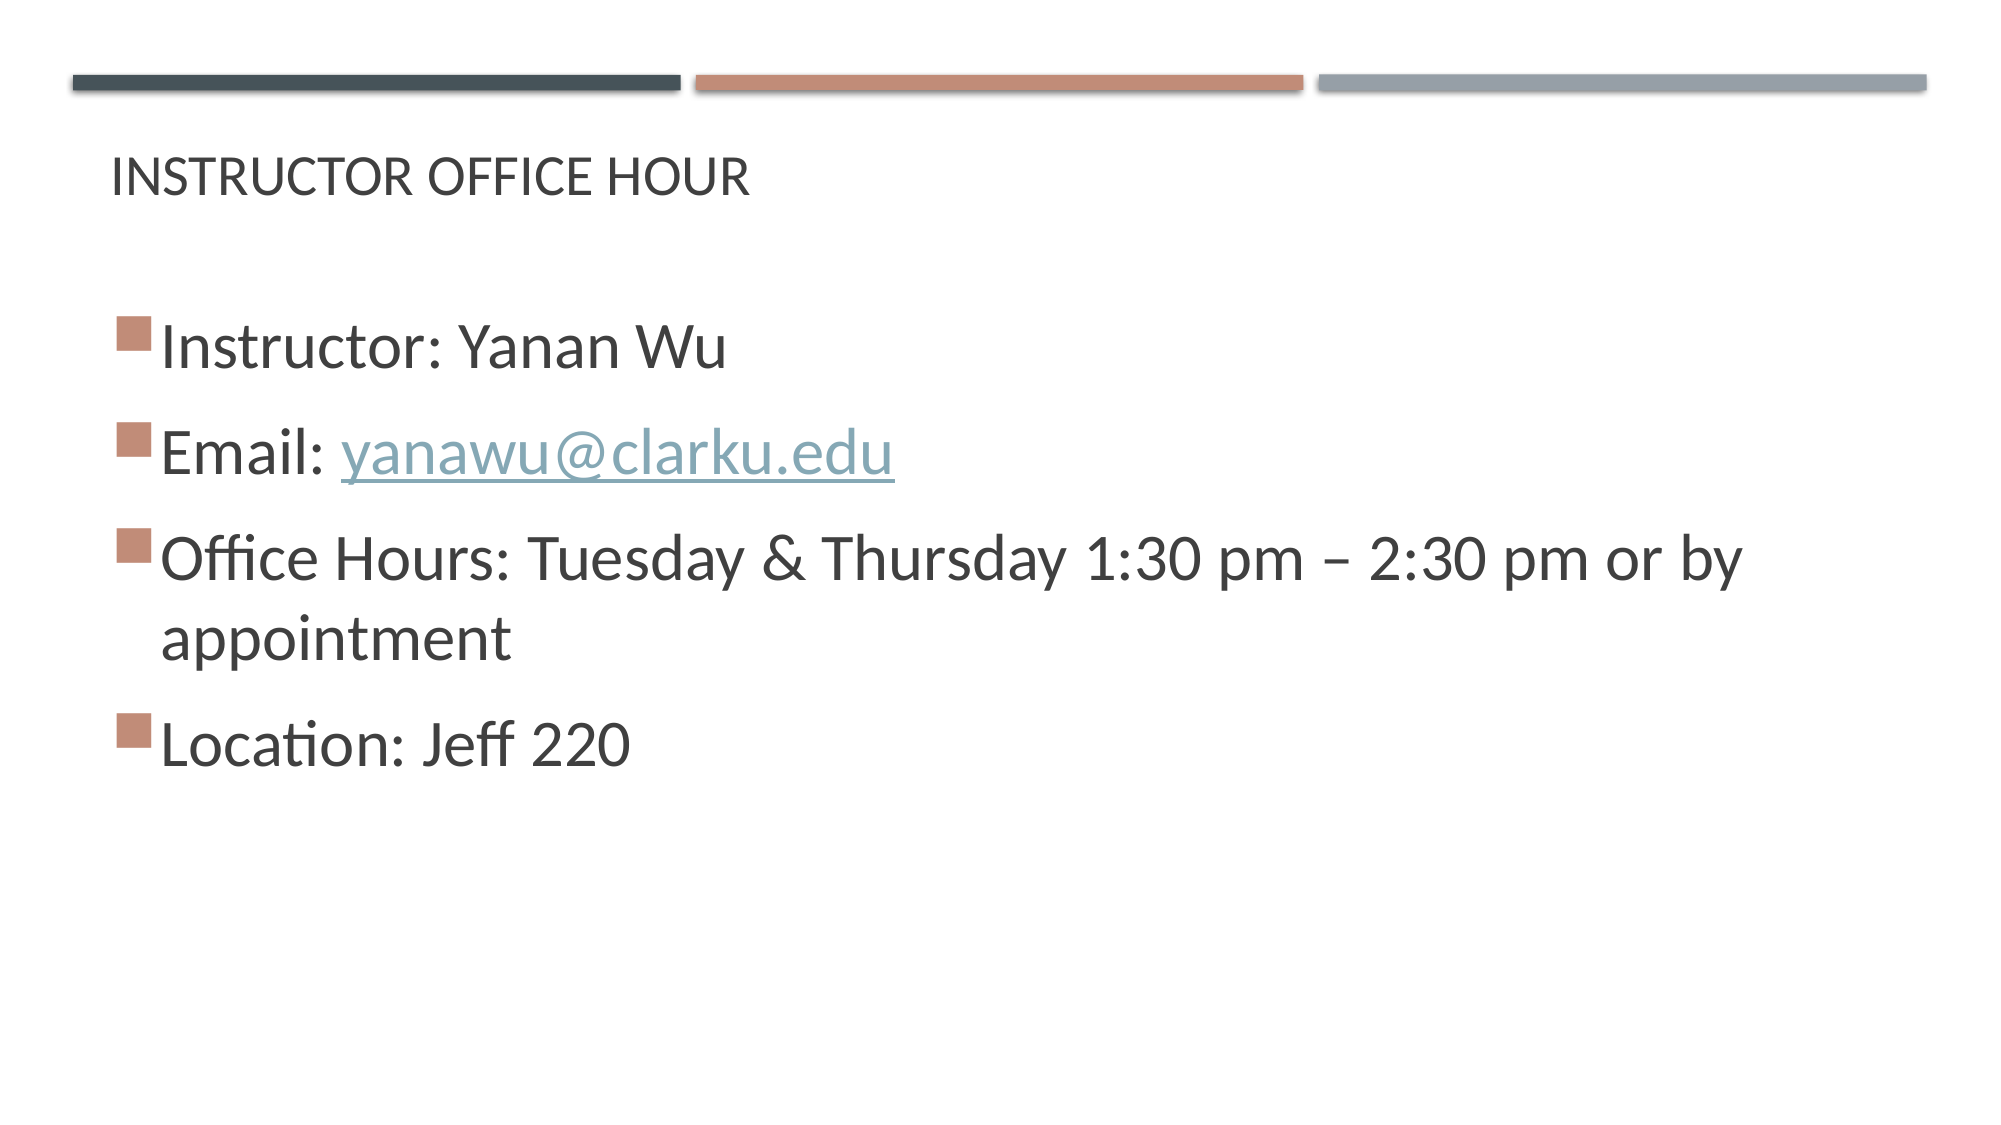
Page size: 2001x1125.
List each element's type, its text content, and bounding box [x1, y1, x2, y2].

list Instructor: Yanan Wu Email: yanawu@clarku.edu Office Hours: Tuesday & Thursday 1:30 pm – 2:30 pm or by appointment Location: Jeff 220 [95, 246, 1905, 835]
title Instructor office hour [95, 115, 1905, 215]
